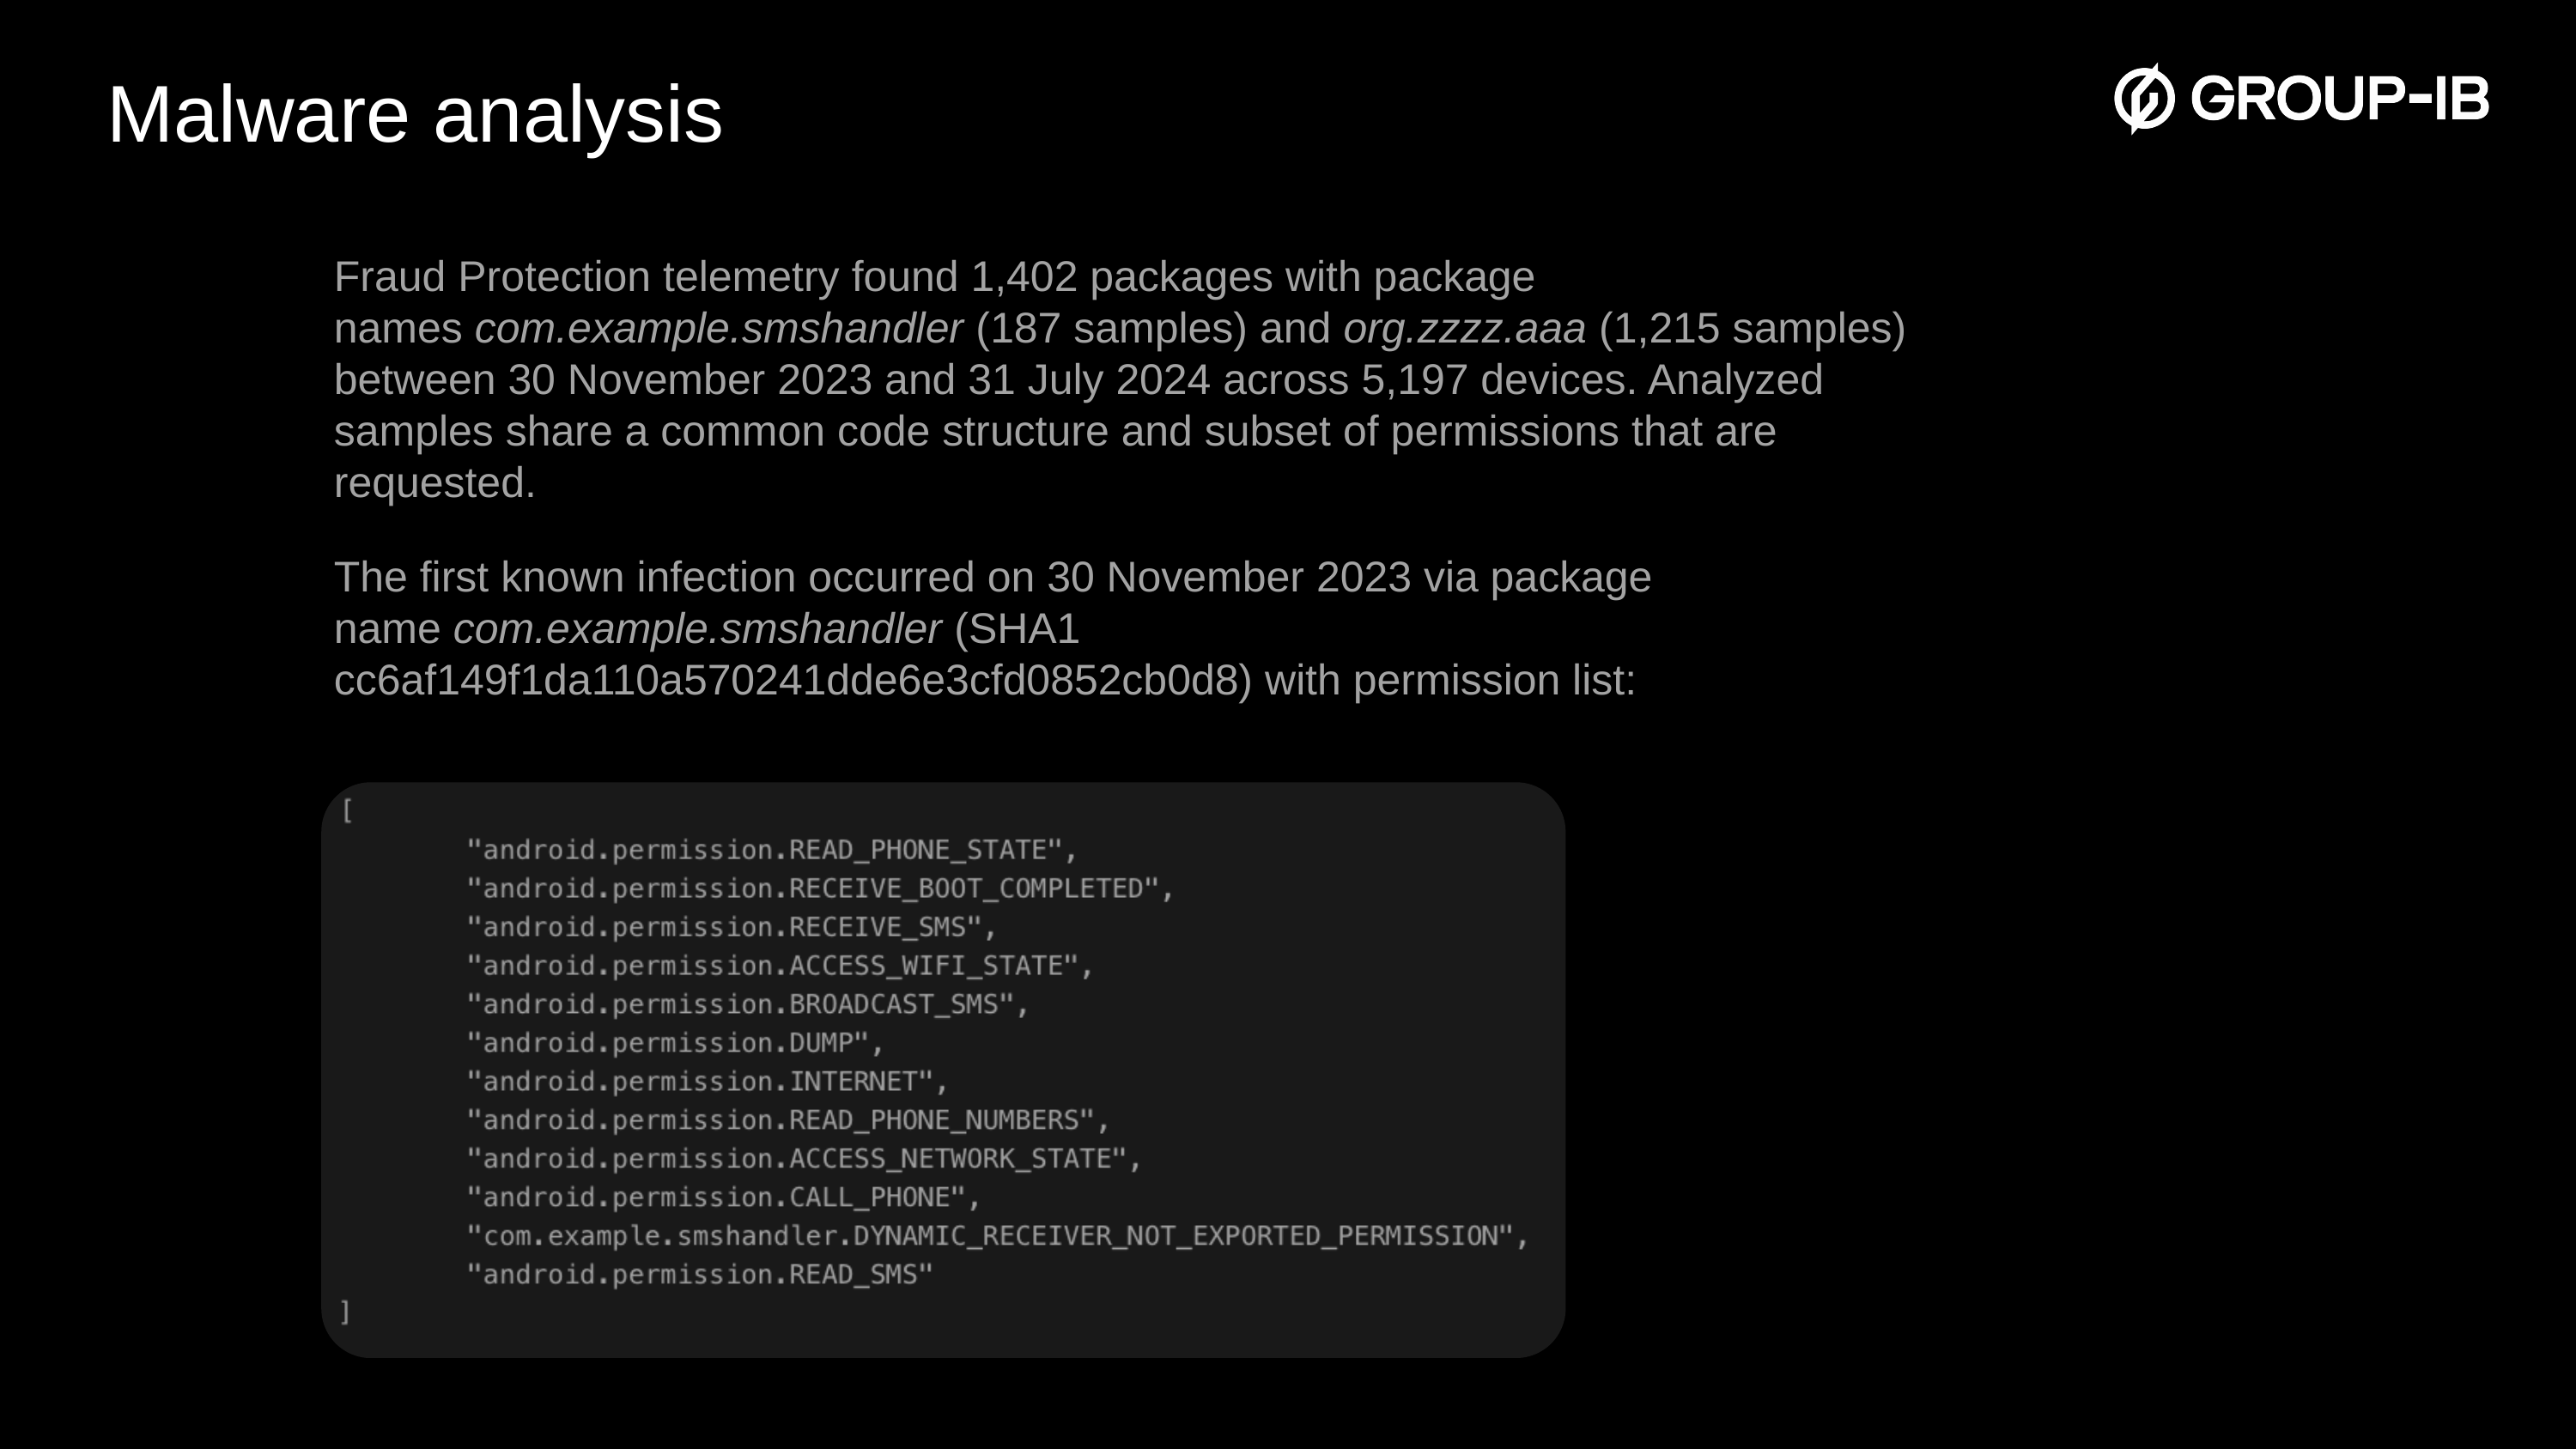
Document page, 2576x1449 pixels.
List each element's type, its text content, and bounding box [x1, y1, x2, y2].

picture [320, 782, 1566, 1359]
picture [2114, 62, 2489, 136]
text_box Fraud Protection telemetry found 1,402 packages with package names com.example.smshandler (187 samples) and org.zzzz.aaa (1,215 samples) between 30 November 2023 and 31 July 2024 across 5,197 devices. Analyzed samples share a common code structure and subset of permissions that are requested. The first known infection occurred on 30 November 2023 via package name com.example.smshandler (SHA1 cc6af149f1da110a570241dde6e3cfd0852cb0d8) with permission list: [321, 241, 1969, 710]
list Malware analysis [61, 62, 2050, 157]
